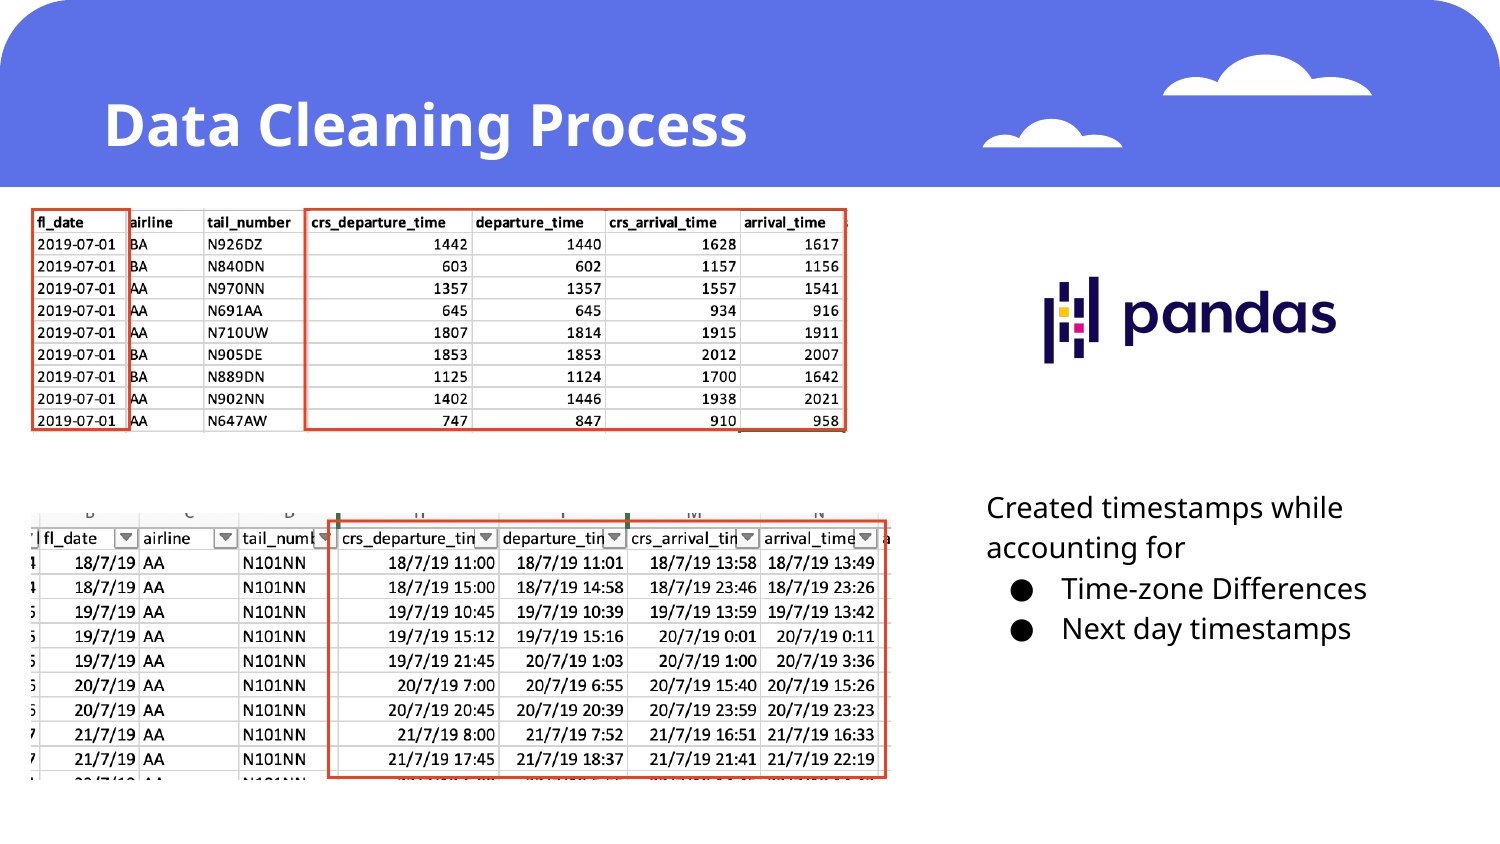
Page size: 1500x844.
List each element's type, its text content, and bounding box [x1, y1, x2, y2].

text_box Created timestamps while accounting for Time-zone Differences Next day timestamps [971, 469, 1470, 661]
picture [31, 207, 849, 433]
picture [1030, 255, 1351, 385]
title Data Cleaning Process [88, 72, 842, 167]
picture [31, 513, 891, 780]
